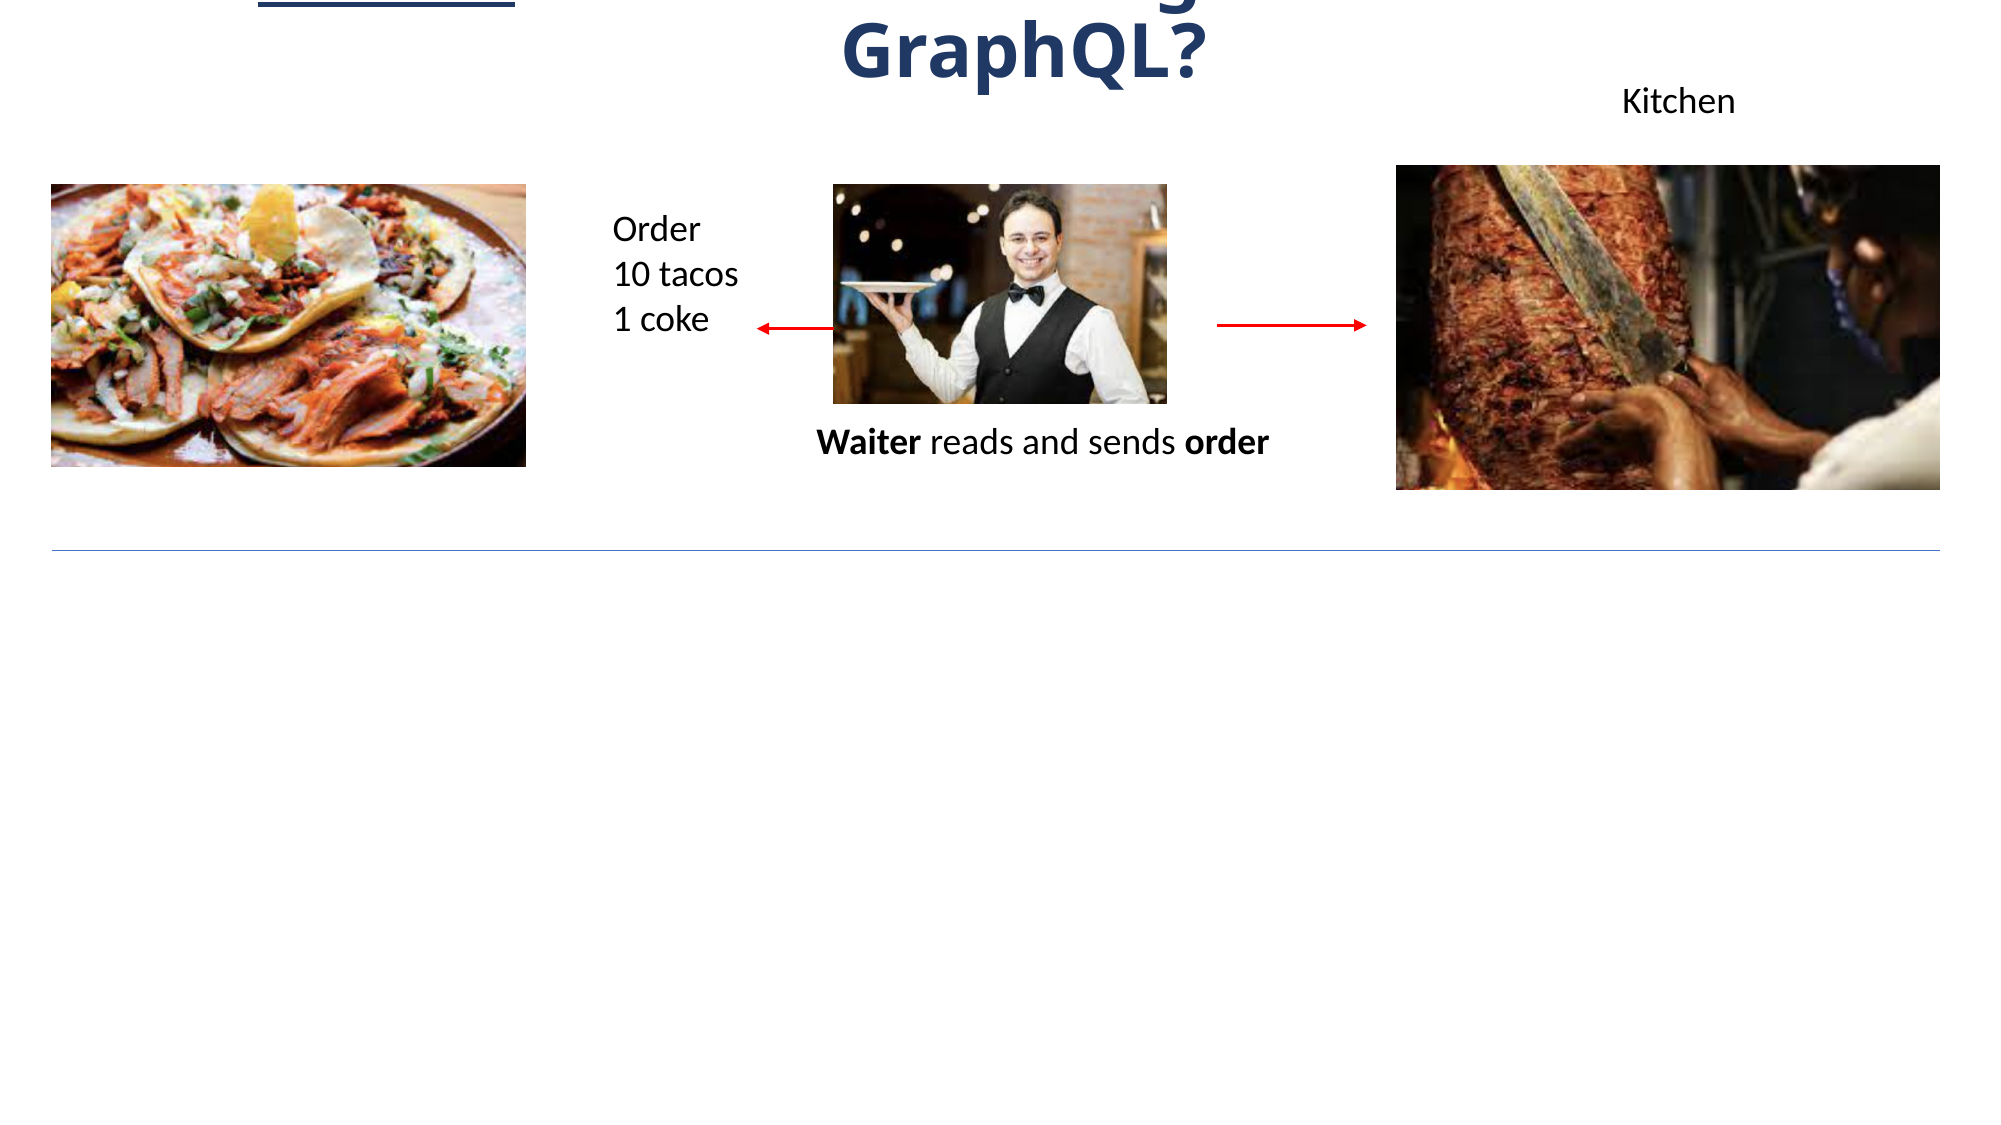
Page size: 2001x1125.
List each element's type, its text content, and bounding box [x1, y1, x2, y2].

text_box Waiter reads and sends order [801, 409, 1285, 470]
text_box Kitchen [1607, 101, 1752, 128]
text_box STEP 1: How is data being fetch & What is GraphQL? [149, 23, 1899, 101]
text_box Order 10 tacos 1 coke [597, 196, 755, 346]
picture [51, 183, 526, 467]
picture [833, 183, 1167, 404]
picture [1396, 165, 1940, 490]
